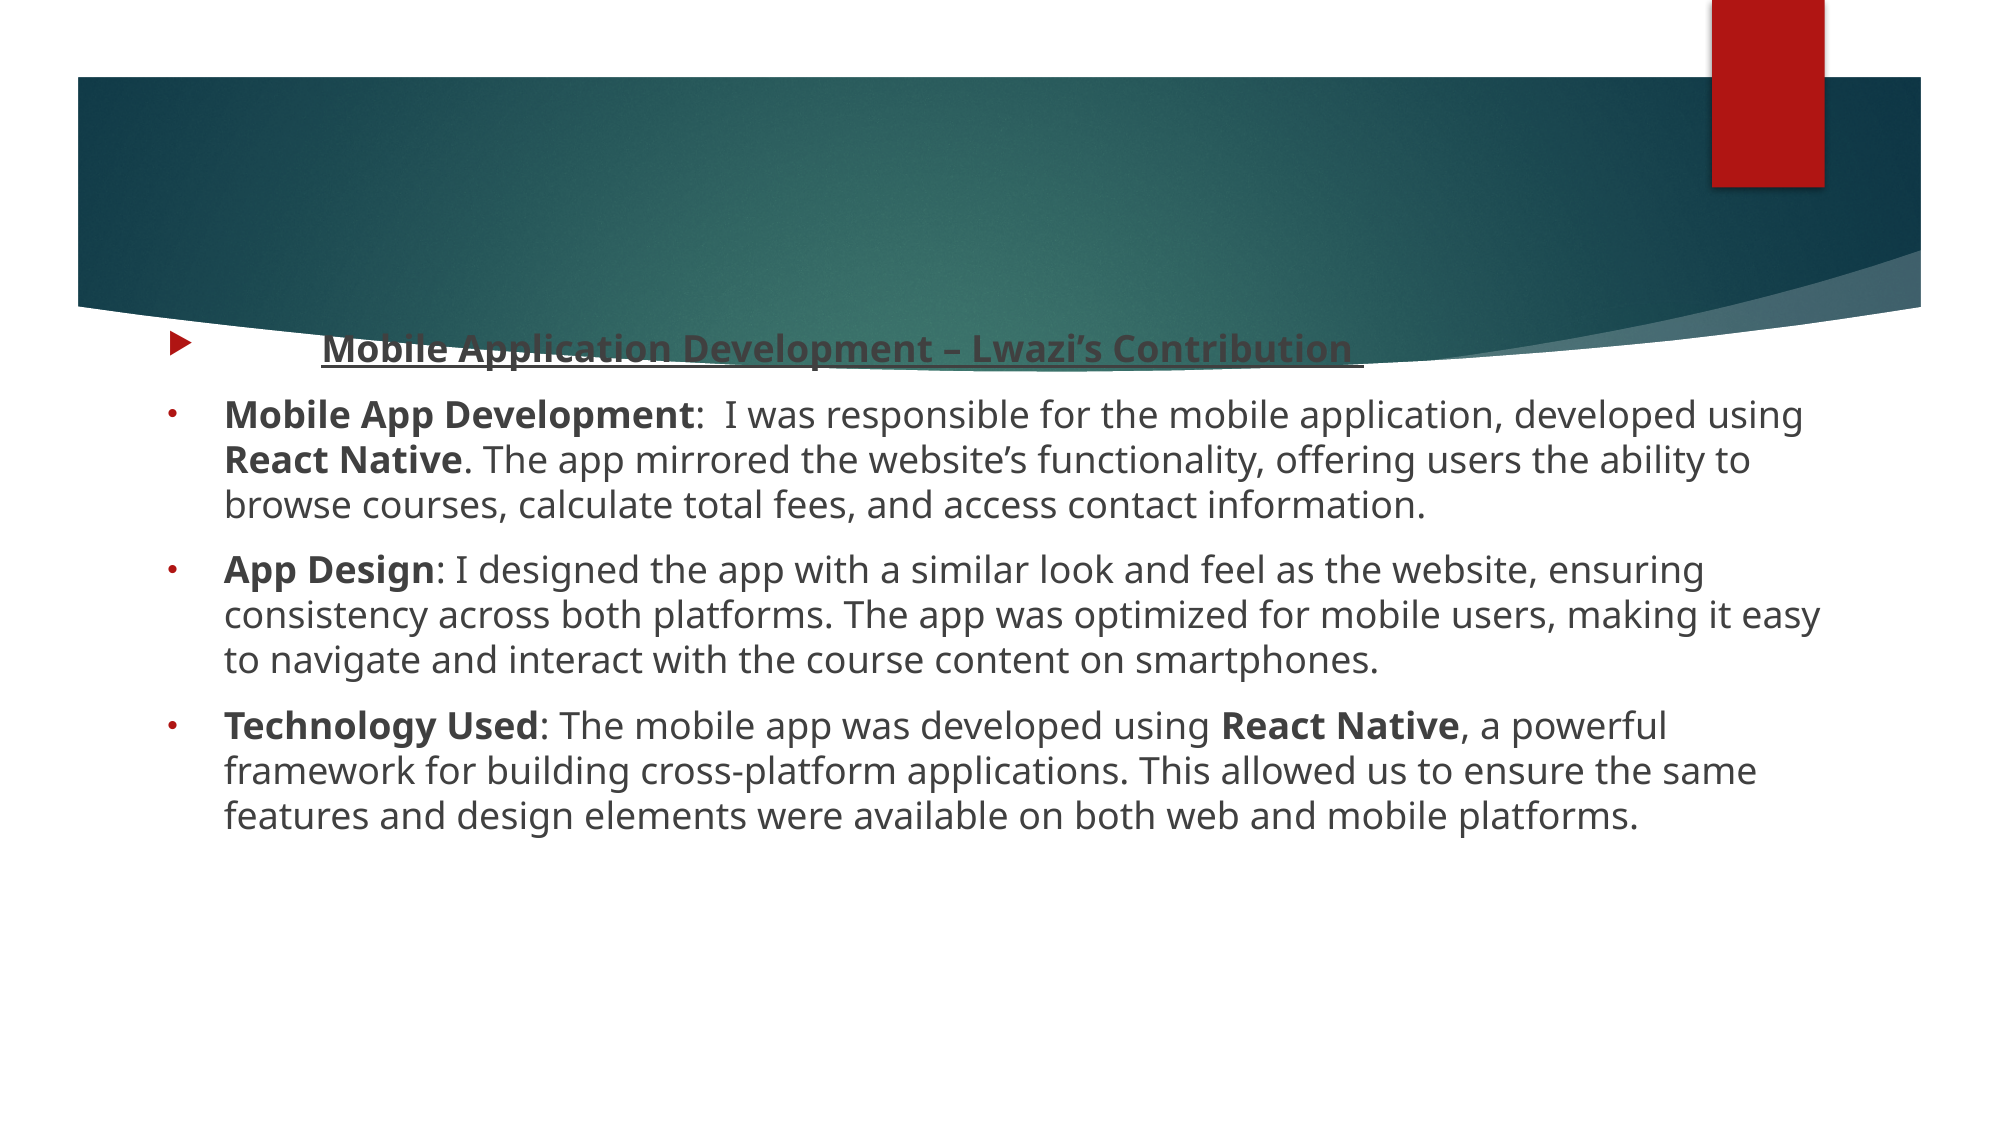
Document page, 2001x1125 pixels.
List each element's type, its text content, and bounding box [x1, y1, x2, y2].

list Mobile Application Development – Lwazi’s Contribution Mobile App Development: I was responsible for the mobile application, developed using React Native. The app mirrored the website’s functionality, offering users the ability to browse courses, calculate total fees, and access contact information. App Design: I designed the app with a similar look and feel as the website, ensuring consistency across both platforms. The app was optimized for mobile users, making it easy to navigate and interact with the course content on smartphones. Technology Used: The mobile app was developed using React Native, a powerful framework for building cross-platform applications. This allowed us to ensure the same features and design elements were available on both web and mobile platforms. [152, 317, 1867, 1048]
